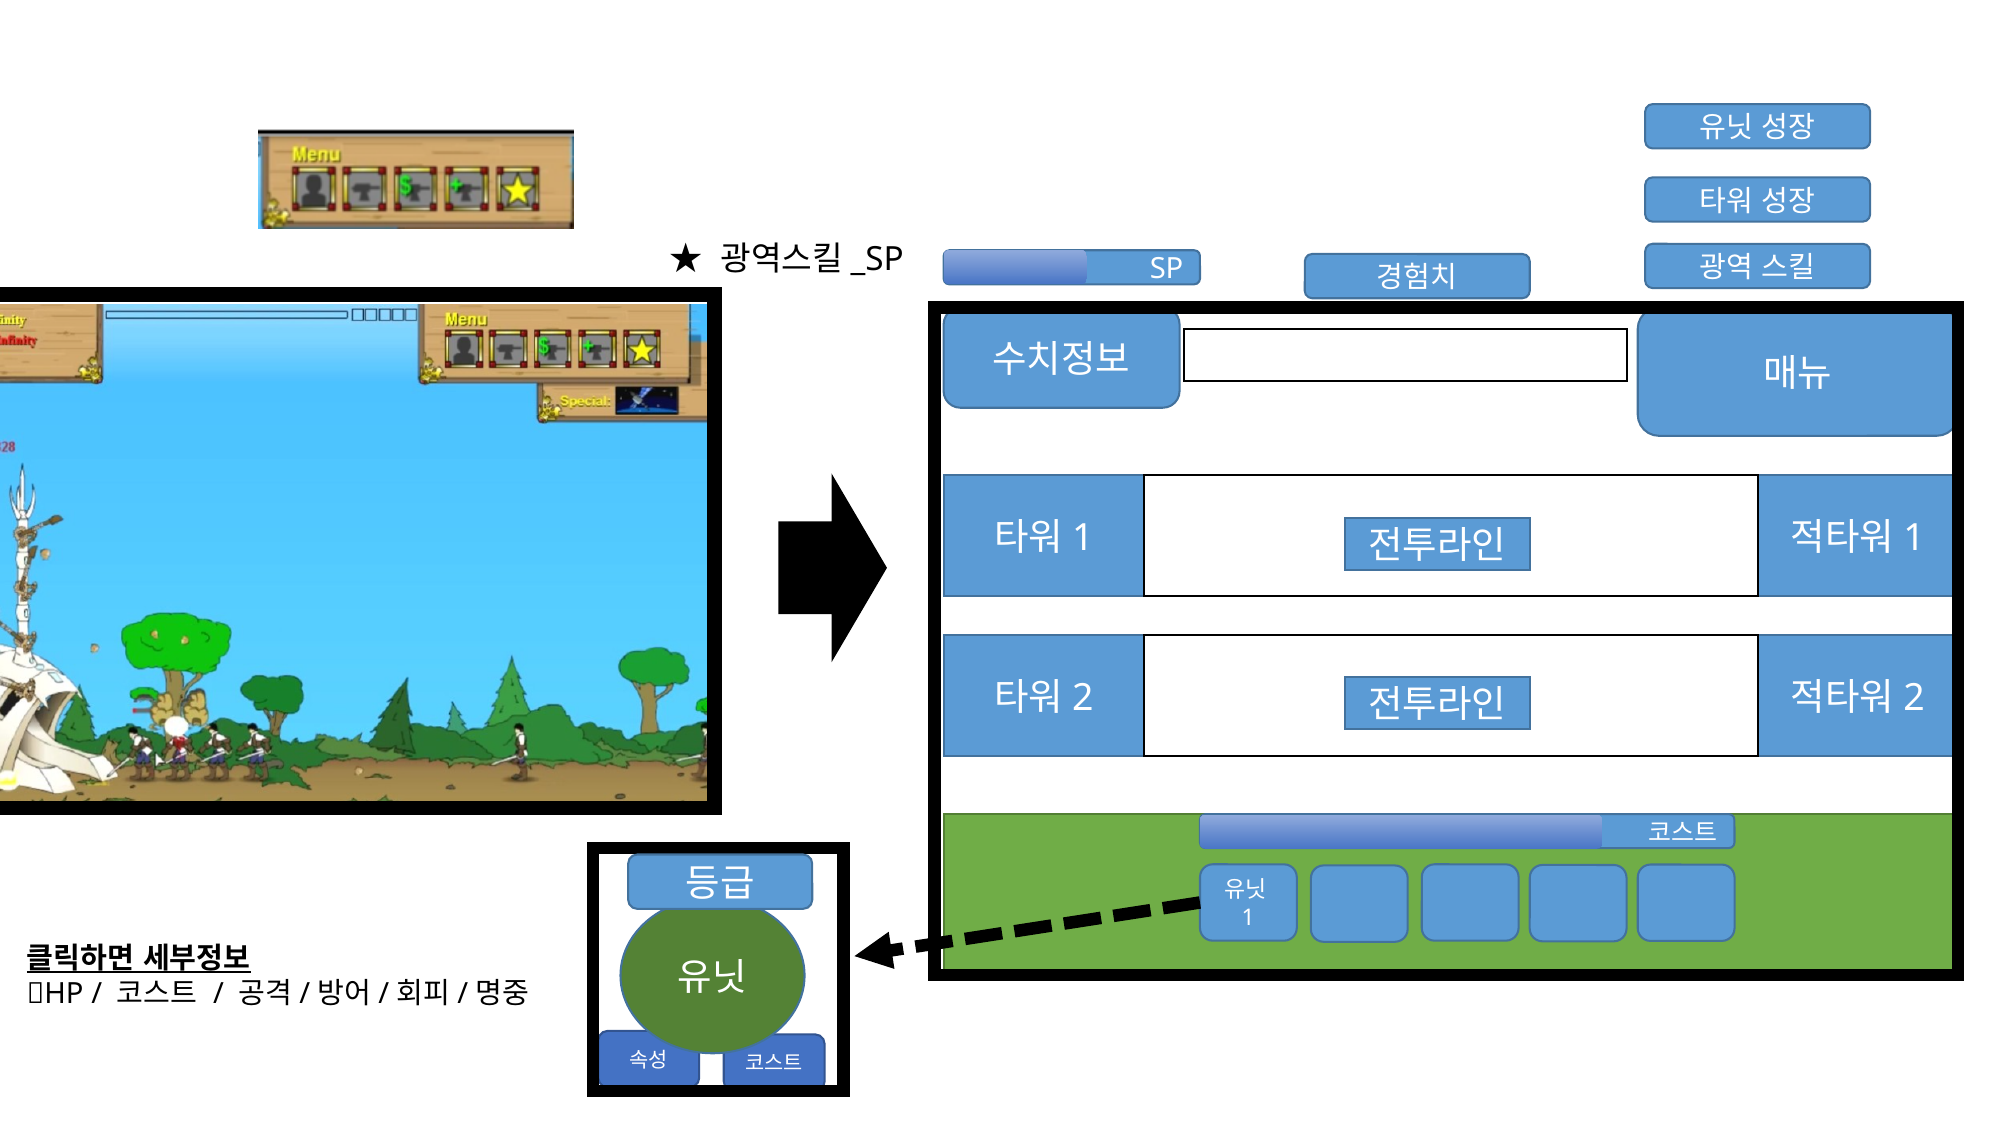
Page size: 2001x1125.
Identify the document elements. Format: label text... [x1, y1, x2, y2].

text_box 클릭하면 세부정보 HP / 코스트 / 공격/방어/회피/명중 [12, 932, 574, 1017]
text_box 광역 스킬 [1644, 242, 1872, 290]
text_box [854, 902, 1200, 957]
text_box [943, 250, 1087, 285]
text_box 등급 [627, 853, 814, 910]
text_box SP [942, 249, 1202, 286]
text_box [1183, 328, 1628, 382]
text_box 타워 성장 [1644, 176, 1872, 223]
text_box [778, 473, 887, 663]
picture [0, 301, 708, 801]
text_box 경험치 [1303, 252, 1531, 300]
text_box [592, 847, 844, 1092]
text_box [933, 307, 1959, 976]
text_box 유닛 성장 [1644, 103, 1872, 150]
picture [258, 129, 574, 229]
text_box ★ 광역스킬_SP [655, 229, 970, 285]
